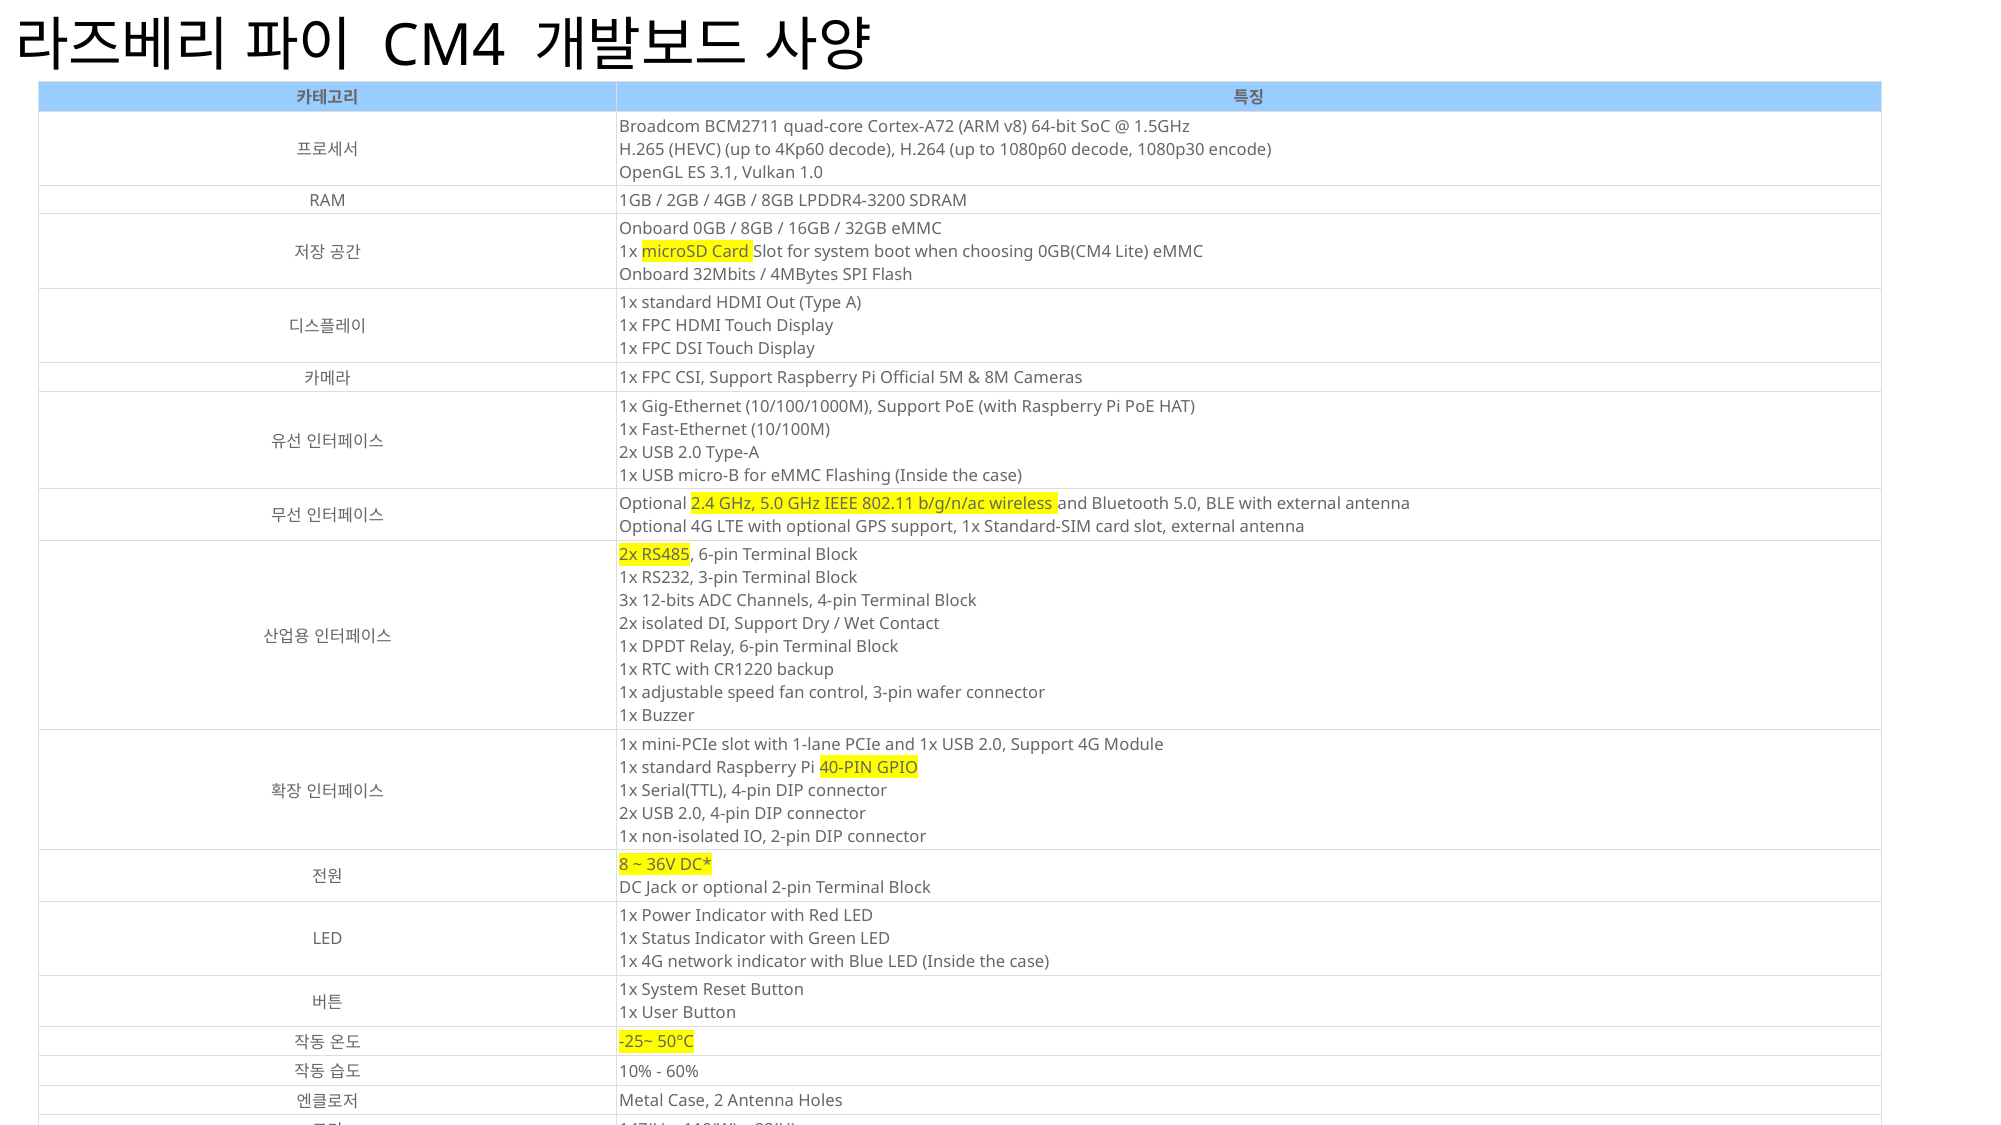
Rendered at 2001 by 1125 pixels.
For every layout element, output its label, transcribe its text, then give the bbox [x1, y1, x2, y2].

table_cell 엔클로저 [39, 1086, 616, 1114]
table_cell 147(L) x 119(W) x 28(H)mm [617, 1115, 1881, 1125]
table_cell 1x standard HDMI Out (Type A) 1x FPC HDMI Touch Display 1x FPC DSI Touch Display [617, 289, 1881, 362]
table_cell 1x mini-PCIe slot with 1-lane PCIe and 1x USB 2.0, Support 4G Module 1x standard Raspberry Pi 40-PIN GPIO 1x Serial(TTL), 4-pin DIP connector 2x USB 2.0, 4-pin DIP connector 1x non-isolated IO, 2-pin DIP connector [617, 730, 1881, 849]
table_cell 10% - 60% [617, 1056, 1881, 1085]
table_cell 카메라 [39, 363, 616, 391]
table_cell Broadcom BCM2711 quad-core Cortex-A72 (ARM v8) 64-bit SoC @ 1.5GHz H.265 (HEVC) (up to 4Kp60 decode), H.264 (up to 1080p60 decode, 1080p30 encode) OpenGL ES 3.1, Vulkan 1.0 [617, 112, 1881, 185]
table_cell Onboard 0GB / 8GB / 16GB / 32GB eMMC 1x microSD Card Slot for system boot when choosing 0GB(CM4 Lite) eMMC Onboard 32Mbits / 4MBytes SPI Flash [617, 214, 1881, 288]
table_header 카테고리 [39, 82, 616, 111]
table_cell 작동 온도 [39, 1027, 616, 1055]
table_cell -25~ 50°C [617, 1027, 1881, 1055]
table_cell 전원 [39, 850, 616, 901]
table_cell 1x Gig-Ethernet (10/100/1000M), Support PoE (with Raspberry Pi PoE HAT) 1x Fast-Ethernet (10/100M) 2x USB 2.0 Type-A 1x USB micro-B for eMMC Flashing (Inside the case) [617, 392, 1881, 488]
table_cell 유선 인터페이스 [39, 392, 616, 488]
table_cell 크기 [39, 1115, 616, 1125]
table_cell 1x System Reset Button 1x User Button [617, 976, 1881, 1026]
table_cell 프로세서 [39, 112, 616, 185]
table_cell RAM [39, 186, 616, 213]
table_cell 1GB / 2GB / 4GB / 8GB LPDDR4-3200 SDRAM [617, 186, 1881, 213]
table_cell Optional 2.4 GHz, 5.0 GHz IEEE 802.11 b/g/n/ac wireless and Bluetooth 5.0, BLE with external antenna Optional 4G LTE with optional GPS support, 1x Standard-SIM card slot, external antenna [617, 489, 1881, 540]
table_cell 저장 공간 [39, 214, 616, 288]
table_cell 산업용 인터페이스 [39, 541, 616, 729]
table_cell 무선 인터페이스 [39, 489, 616, 540]
table_cell 버튼 [39, 976, 616, 1026]
table_cell 작동 습도 [39, 1056, 616, 1085]
title 라즈베리 파이 CM4 개발보드 사양 [0, 0, 1124, 94]
table_cell 1x FPC CSI, Support Raspberry Pi Official 5M & 8M Cameras [617, 363, 1881, 391]
table_cell 디스플레이 [39, 289, 616, 362]
table_cell 2x RS485, 6-pin Terminal Block 1x RS232, 3-pin Terminal Block 3x 12-bits ADC Channels, 4-pin Terminal Block 2x isolated DI, Support Dry / Wet Contact 1x DPDT Relay, 6-pin Terminal Block 1x RTC with CR1220 backup 1x adjustable speed fan control, 3-pin wafer connector 1x Buzzer [617, 541, 1881, 729]
table_cell 확장 인터페이스 [39, 730, 616, 849]
table_cell Metal Case, 2 Antenna Holes [617, 1086, 1881, 1114]
table_header 특징 [617, 82, 1881, 111]
table_cell 8 ~ 36V DC* DC Jack or optional 2-pin Terminal Block [617, 850, 1881, 901]
table_cell 1x Power Indicator with Red LED 1x Status Indicator with Green LED 1x 4G network indicator with Blue LED (Inside the case) [617, 902, 1881, 975]
table_cell LED [39, 902, 616, 975]
